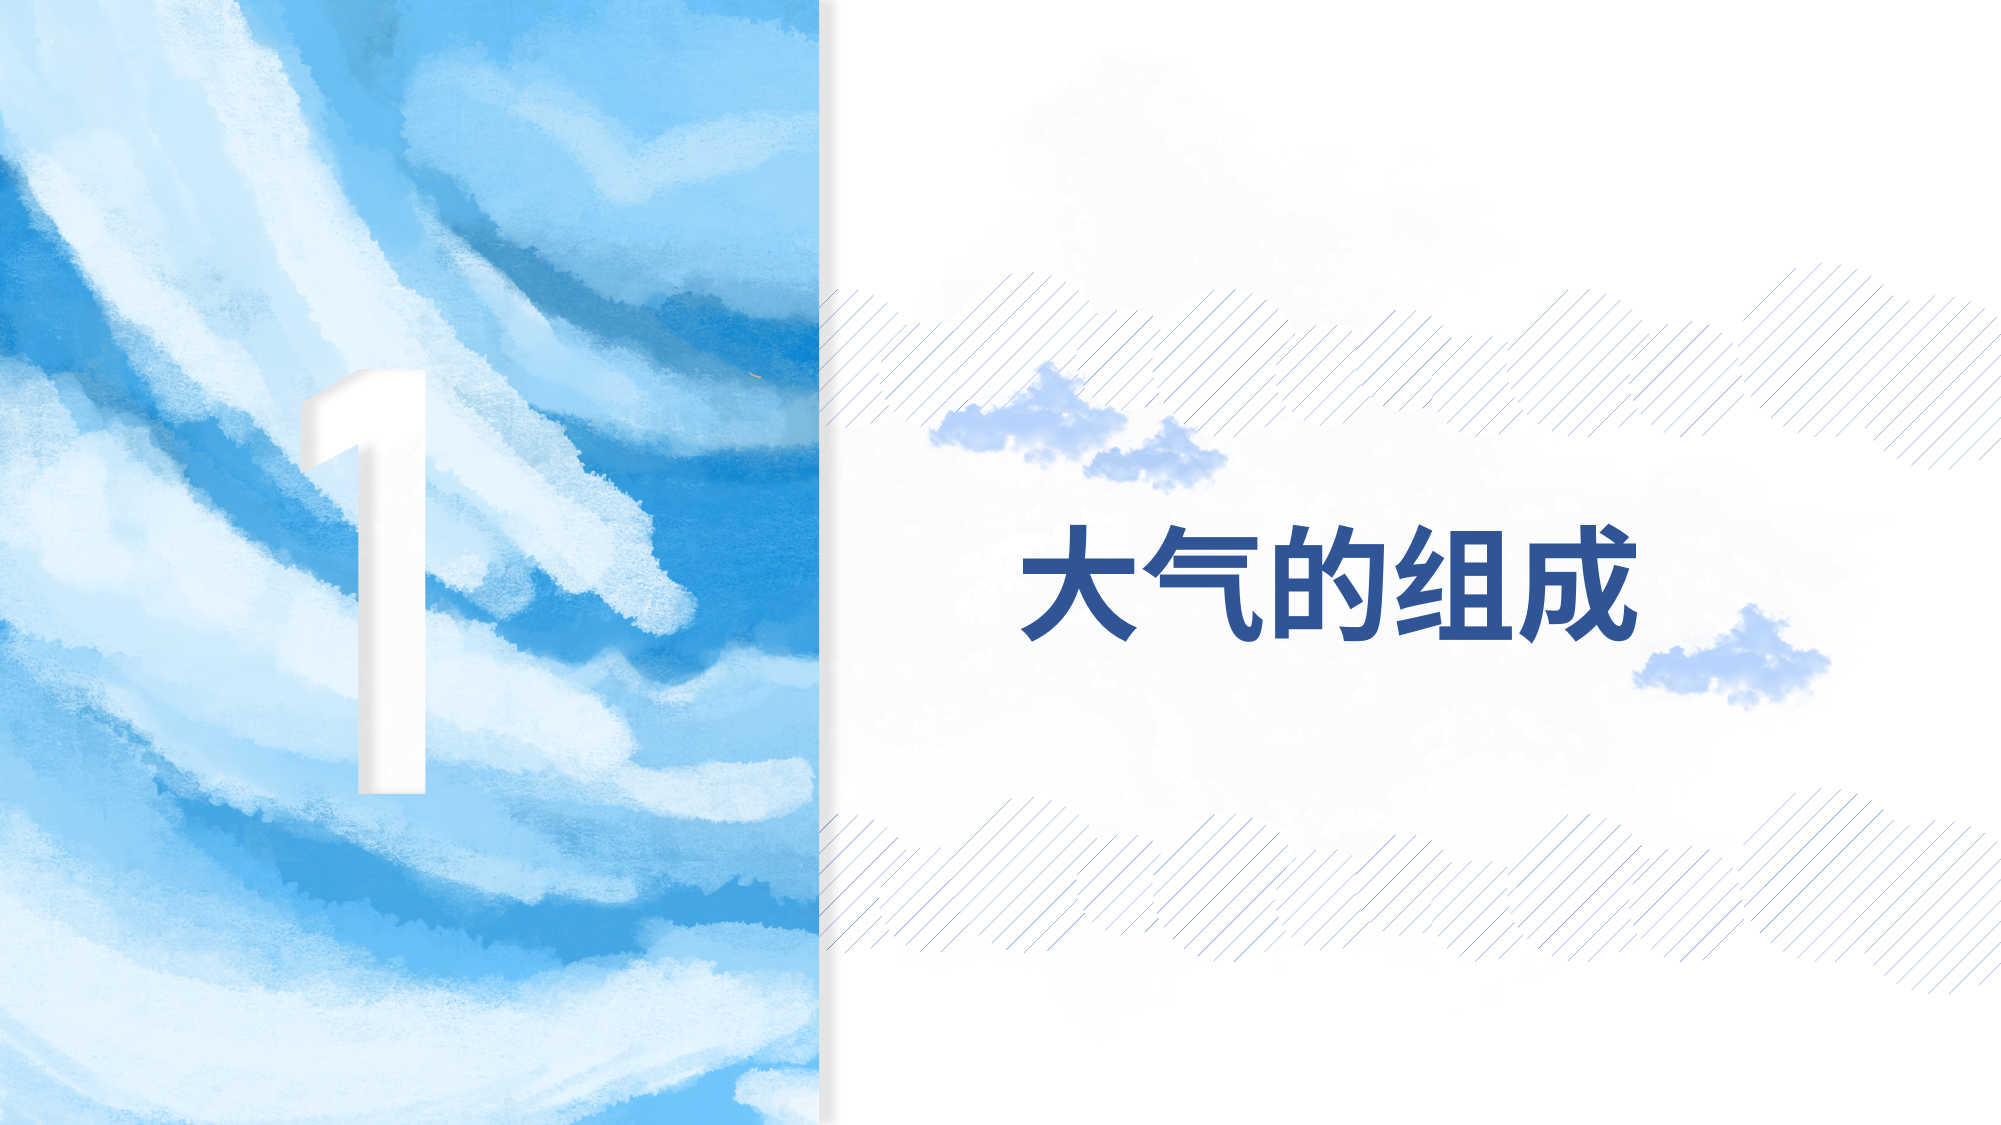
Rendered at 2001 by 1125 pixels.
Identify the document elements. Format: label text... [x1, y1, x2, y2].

text_box 大气的组成 [996, 498, 1662, 664]
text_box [820, 262, 2000, 470]
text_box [820, 787, 2000, 995]
picture [0, 0, 2001, 1125]
